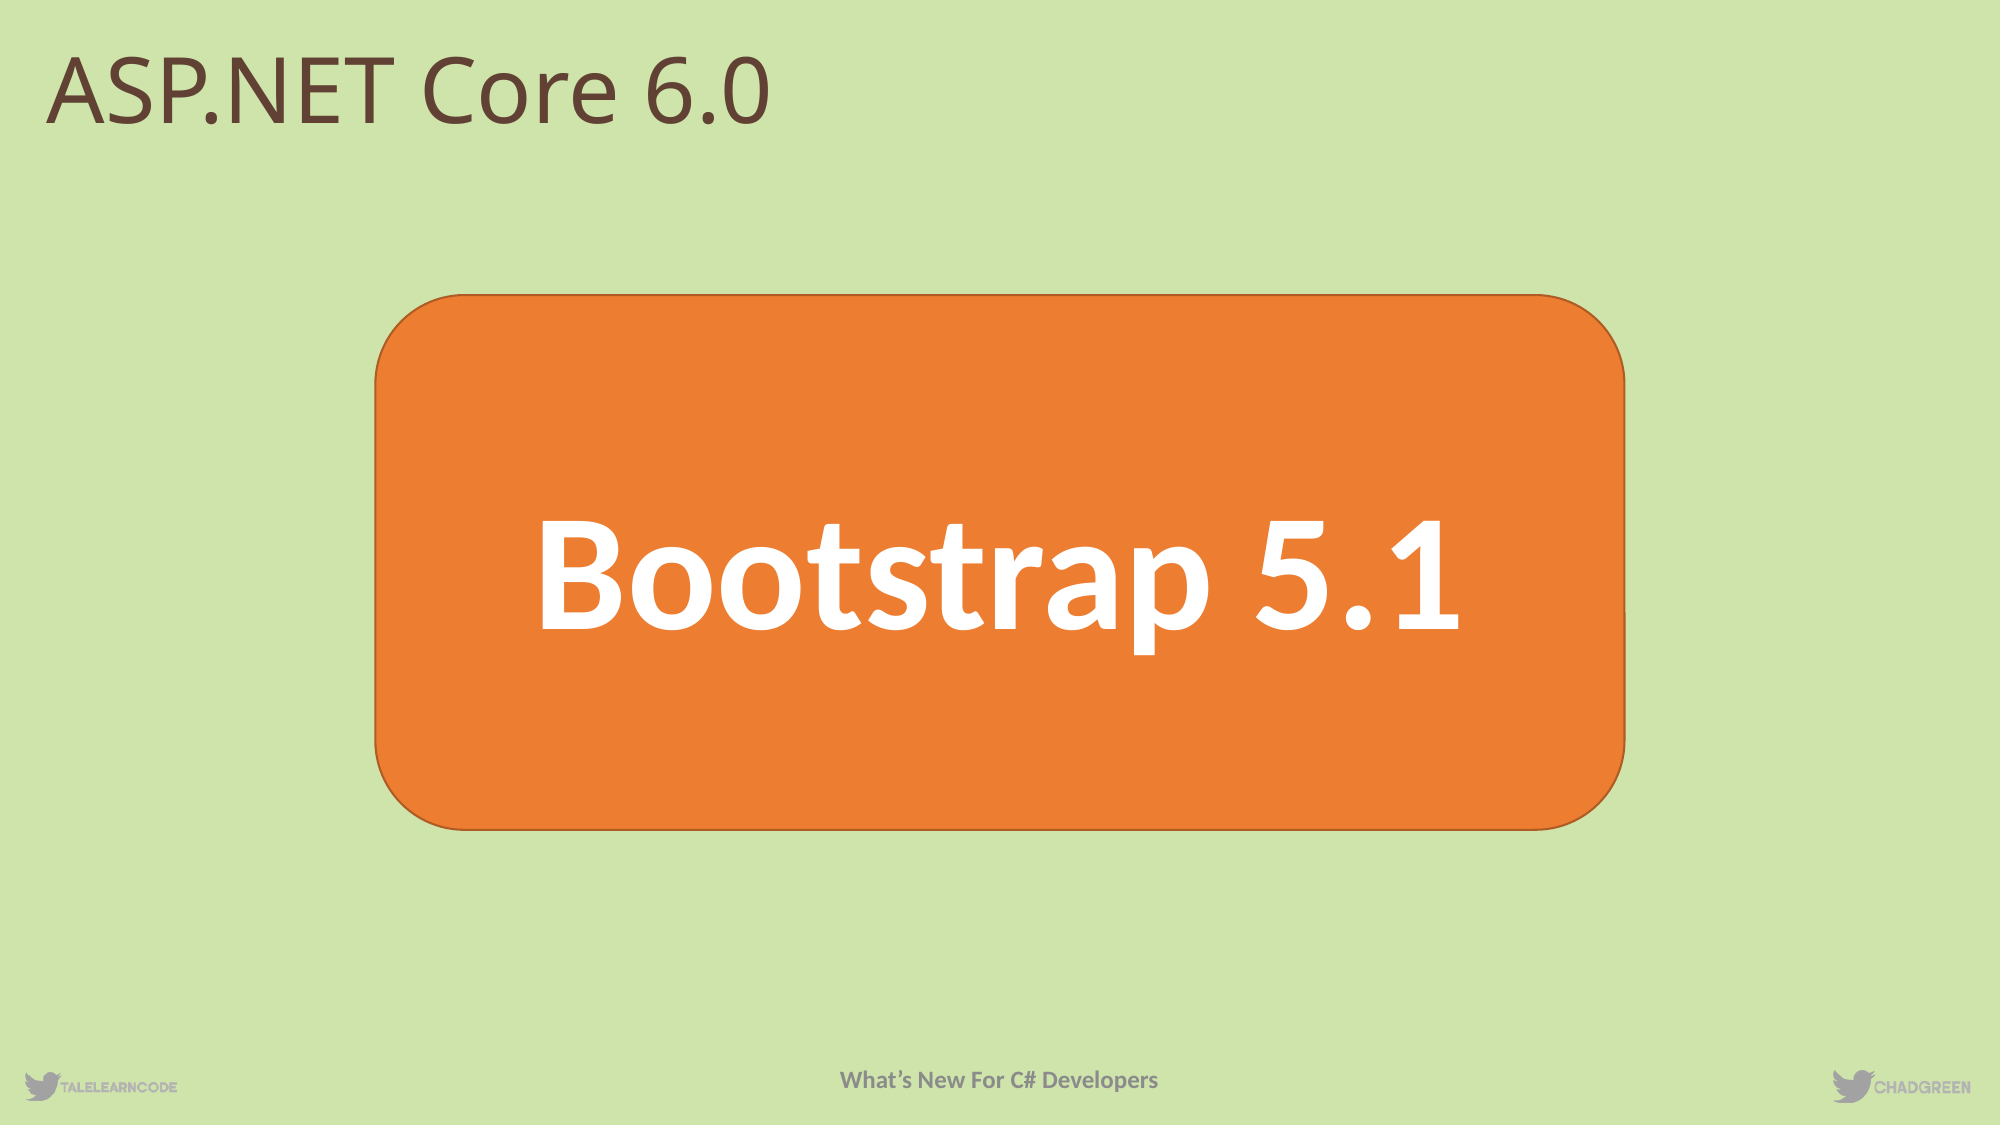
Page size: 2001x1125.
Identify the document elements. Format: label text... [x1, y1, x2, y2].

text_box Bootstrap 5.1 [374, 294, 1626, 831]
title ASP.NET Core 6.0 [31, 22, 1964, 166]
